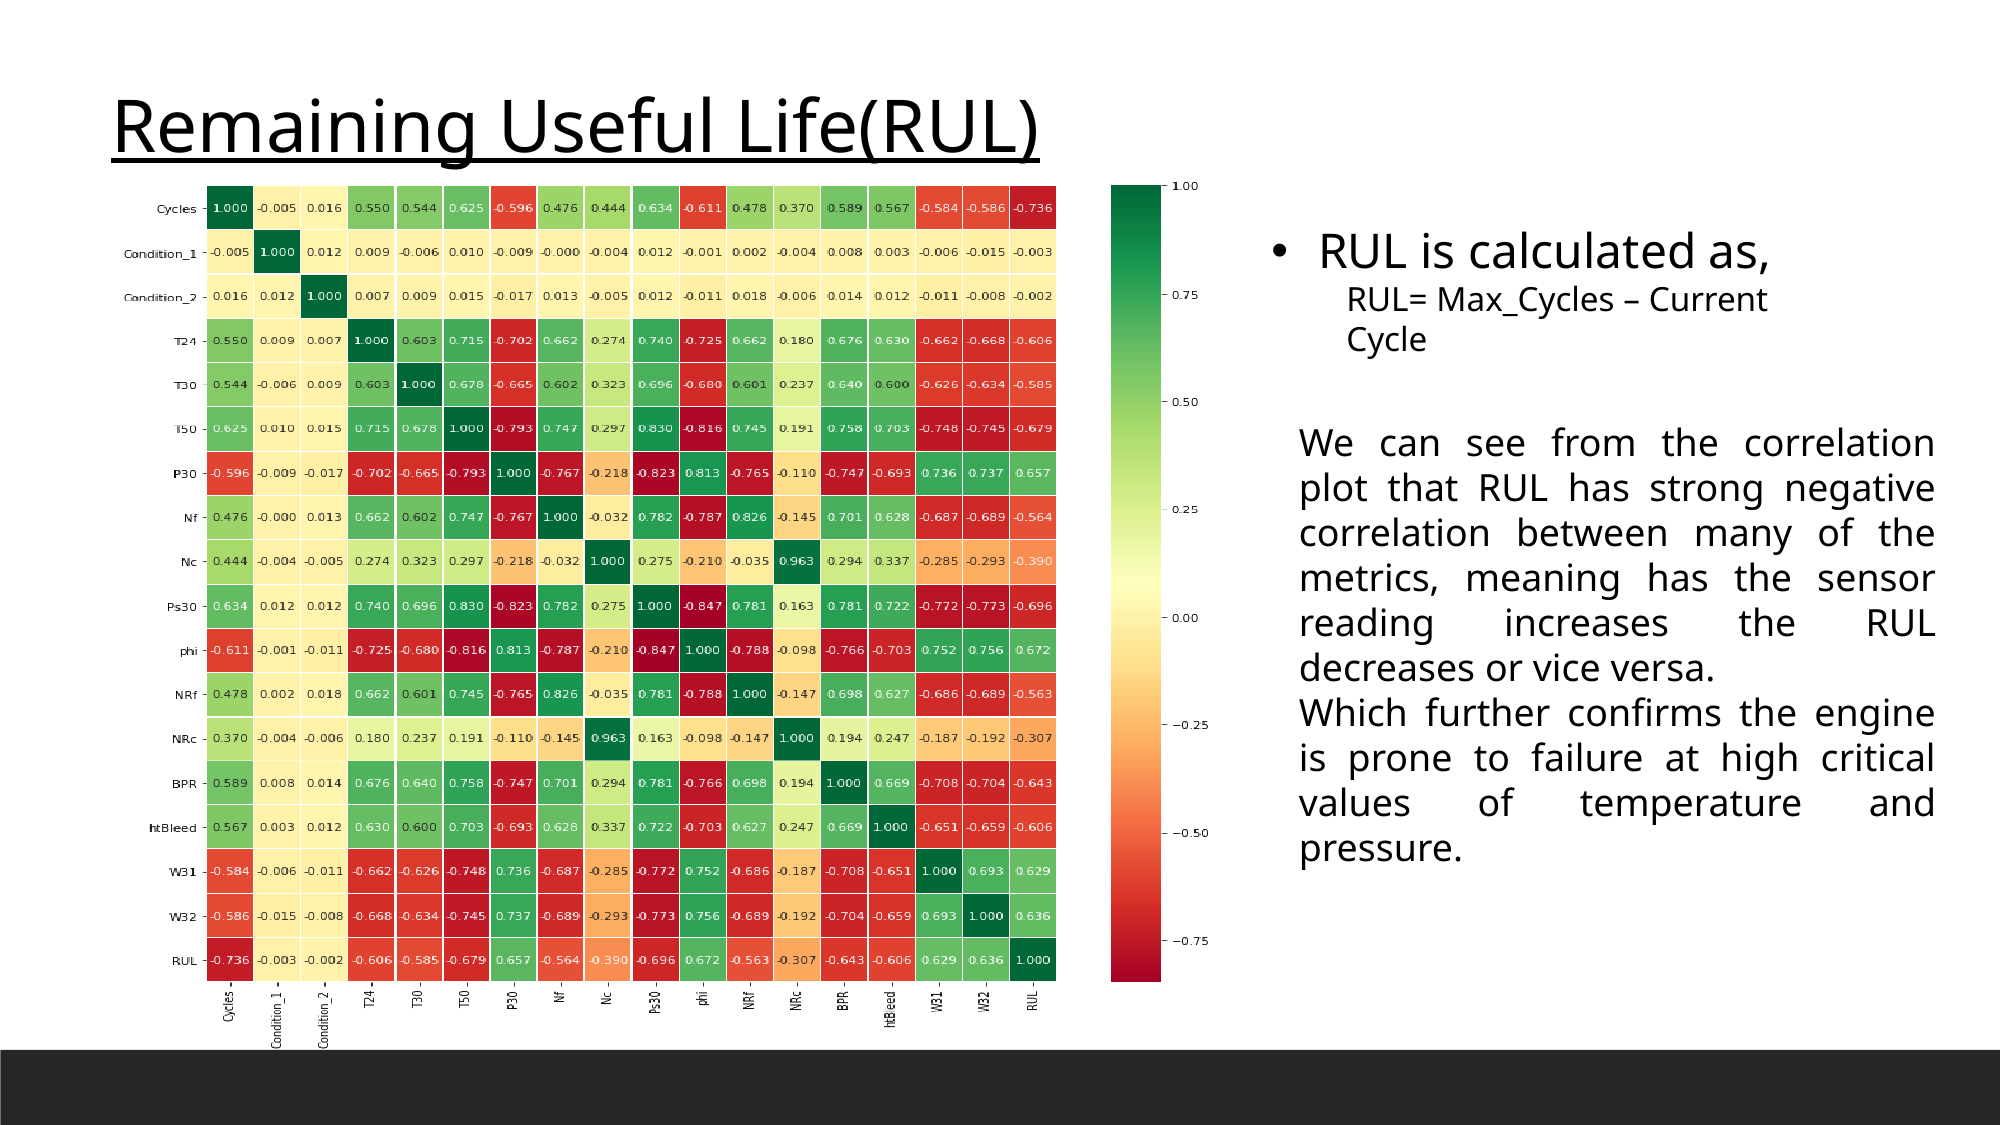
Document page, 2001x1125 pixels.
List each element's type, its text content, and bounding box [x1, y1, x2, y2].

picture [114, 175, 1219, 1054]
text_box Remaining Useful Life(RUL) [96, 72, 1056, 175]
text_box RUL is calculated as, RUL= Max_Cycles – Current Cycle [1256, 213, 1840, 366]
text_box We can see from the correlation plot that RUL has strong negative correlation between many of the metrics, meaning has the sensor reading increases the RUL decreases or vice versa. Which further confirms the engine is prone to failure at high critical values of temperature and pressure. [1284, 411, 1952, 877]
